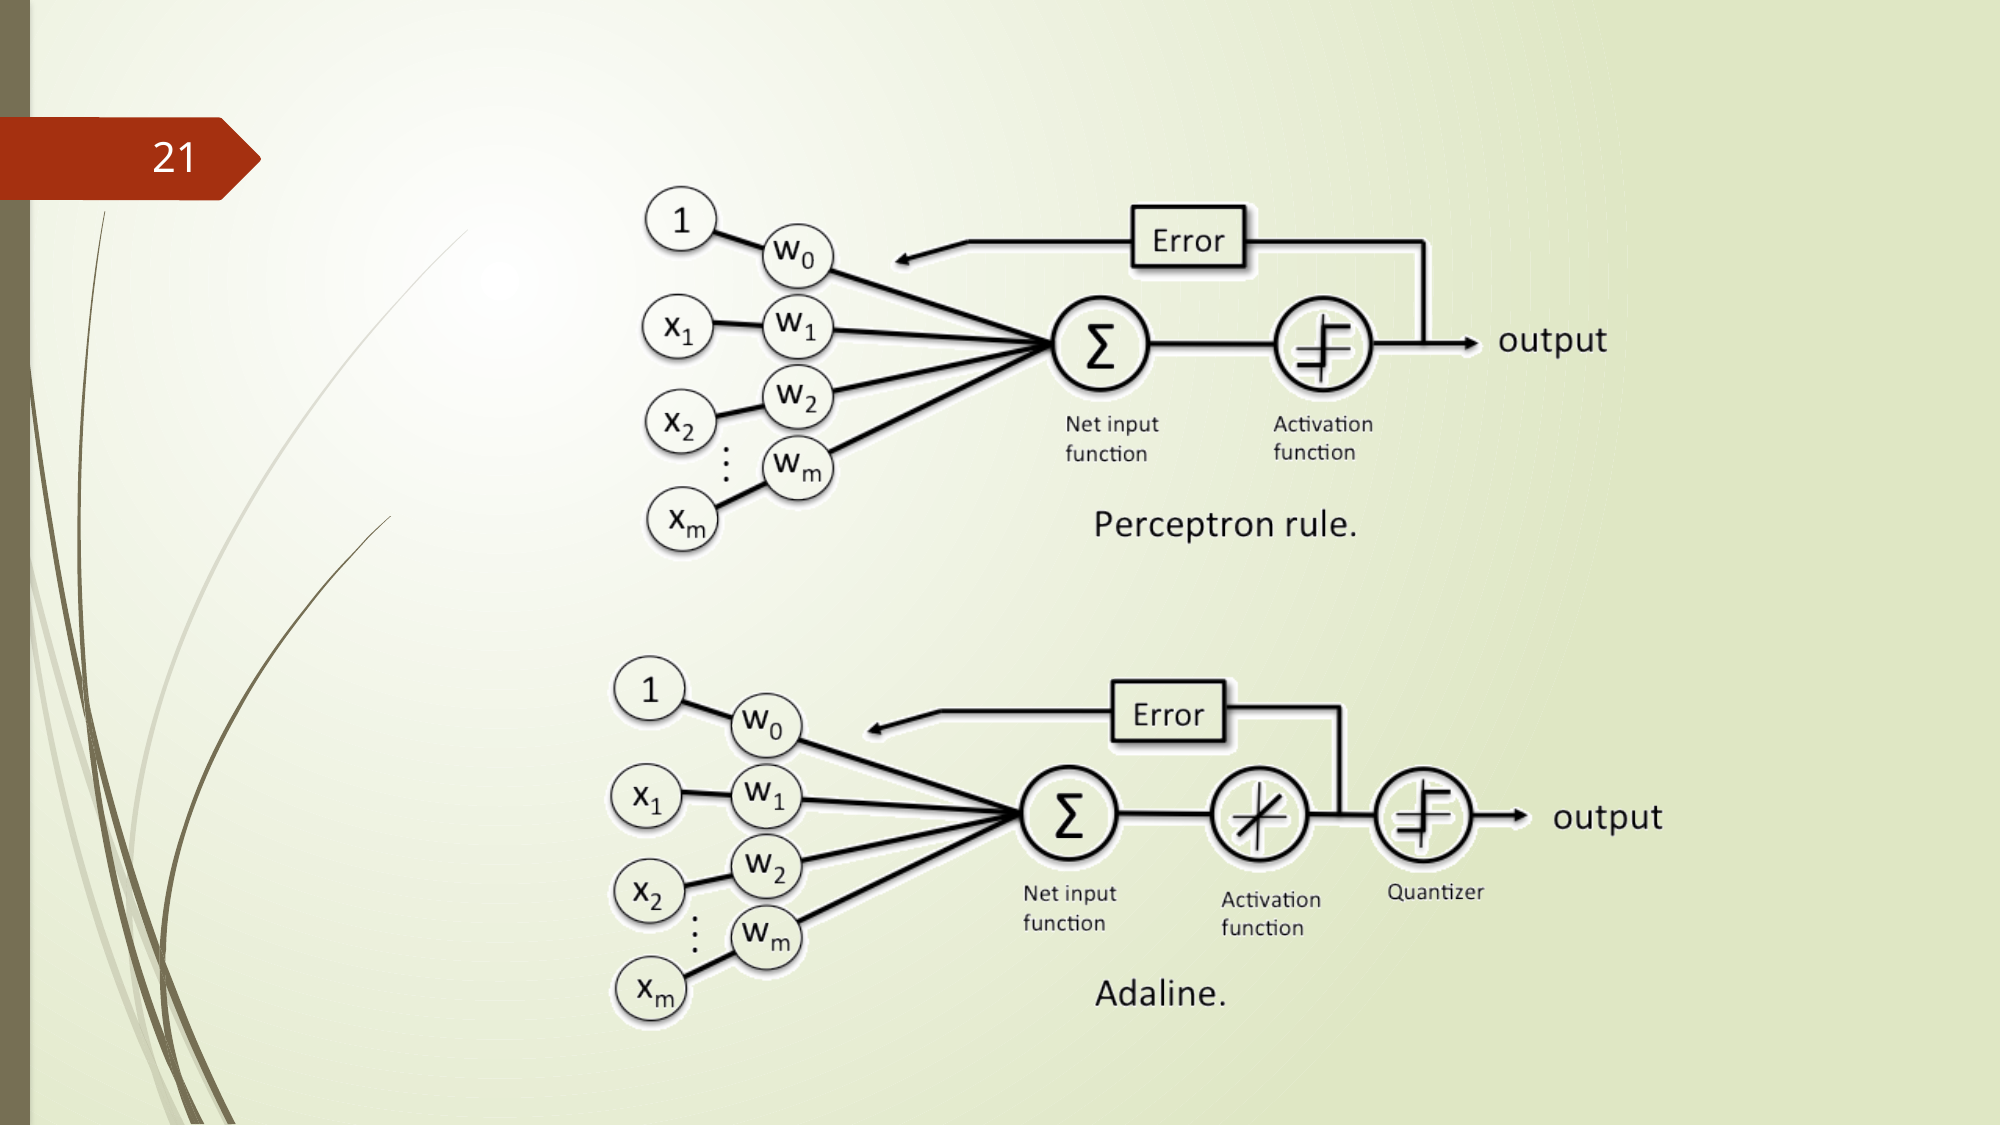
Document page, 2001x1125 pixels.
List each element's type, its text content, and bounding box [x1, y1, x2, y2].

picture [584, 158, 1728, 1056]
slide_number 21 [87, 129, 216, 190]
